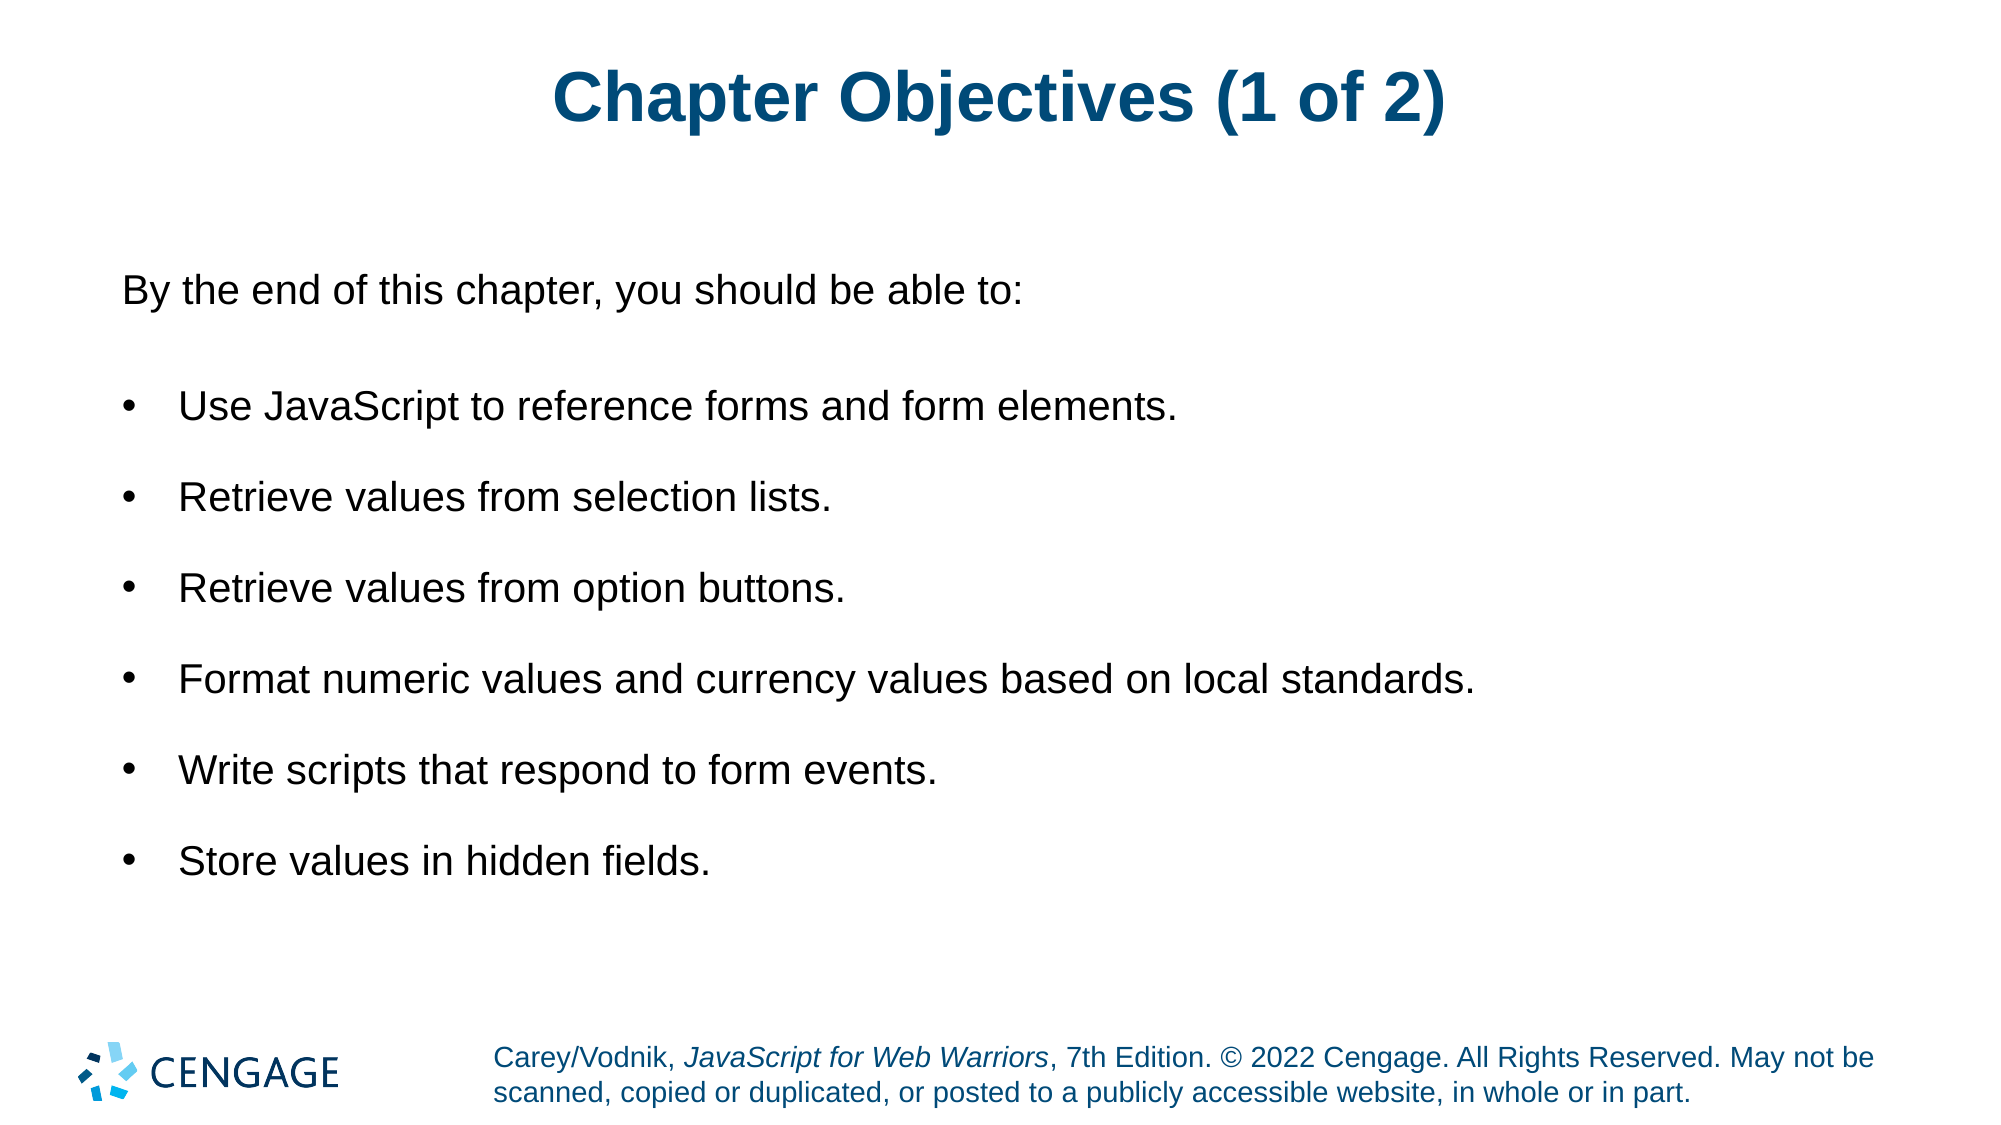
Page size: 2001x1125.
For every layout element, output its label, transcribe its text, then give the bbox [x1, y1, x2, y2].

title Chapter Objectives (1 of 2) [137, 59, 1863, 171]
list By the end of this chapter, you should be able to: Use JavaScript to reference forms and form elements. Retrieve values from selection lists. Retrieve values from option buttons. Format numeric values and currency values based on local standards. Write scripts that respond to form events. Store values in hidden fields. [121, 268, 1880, 990]
picture [78, 1042, 338, 1101]
